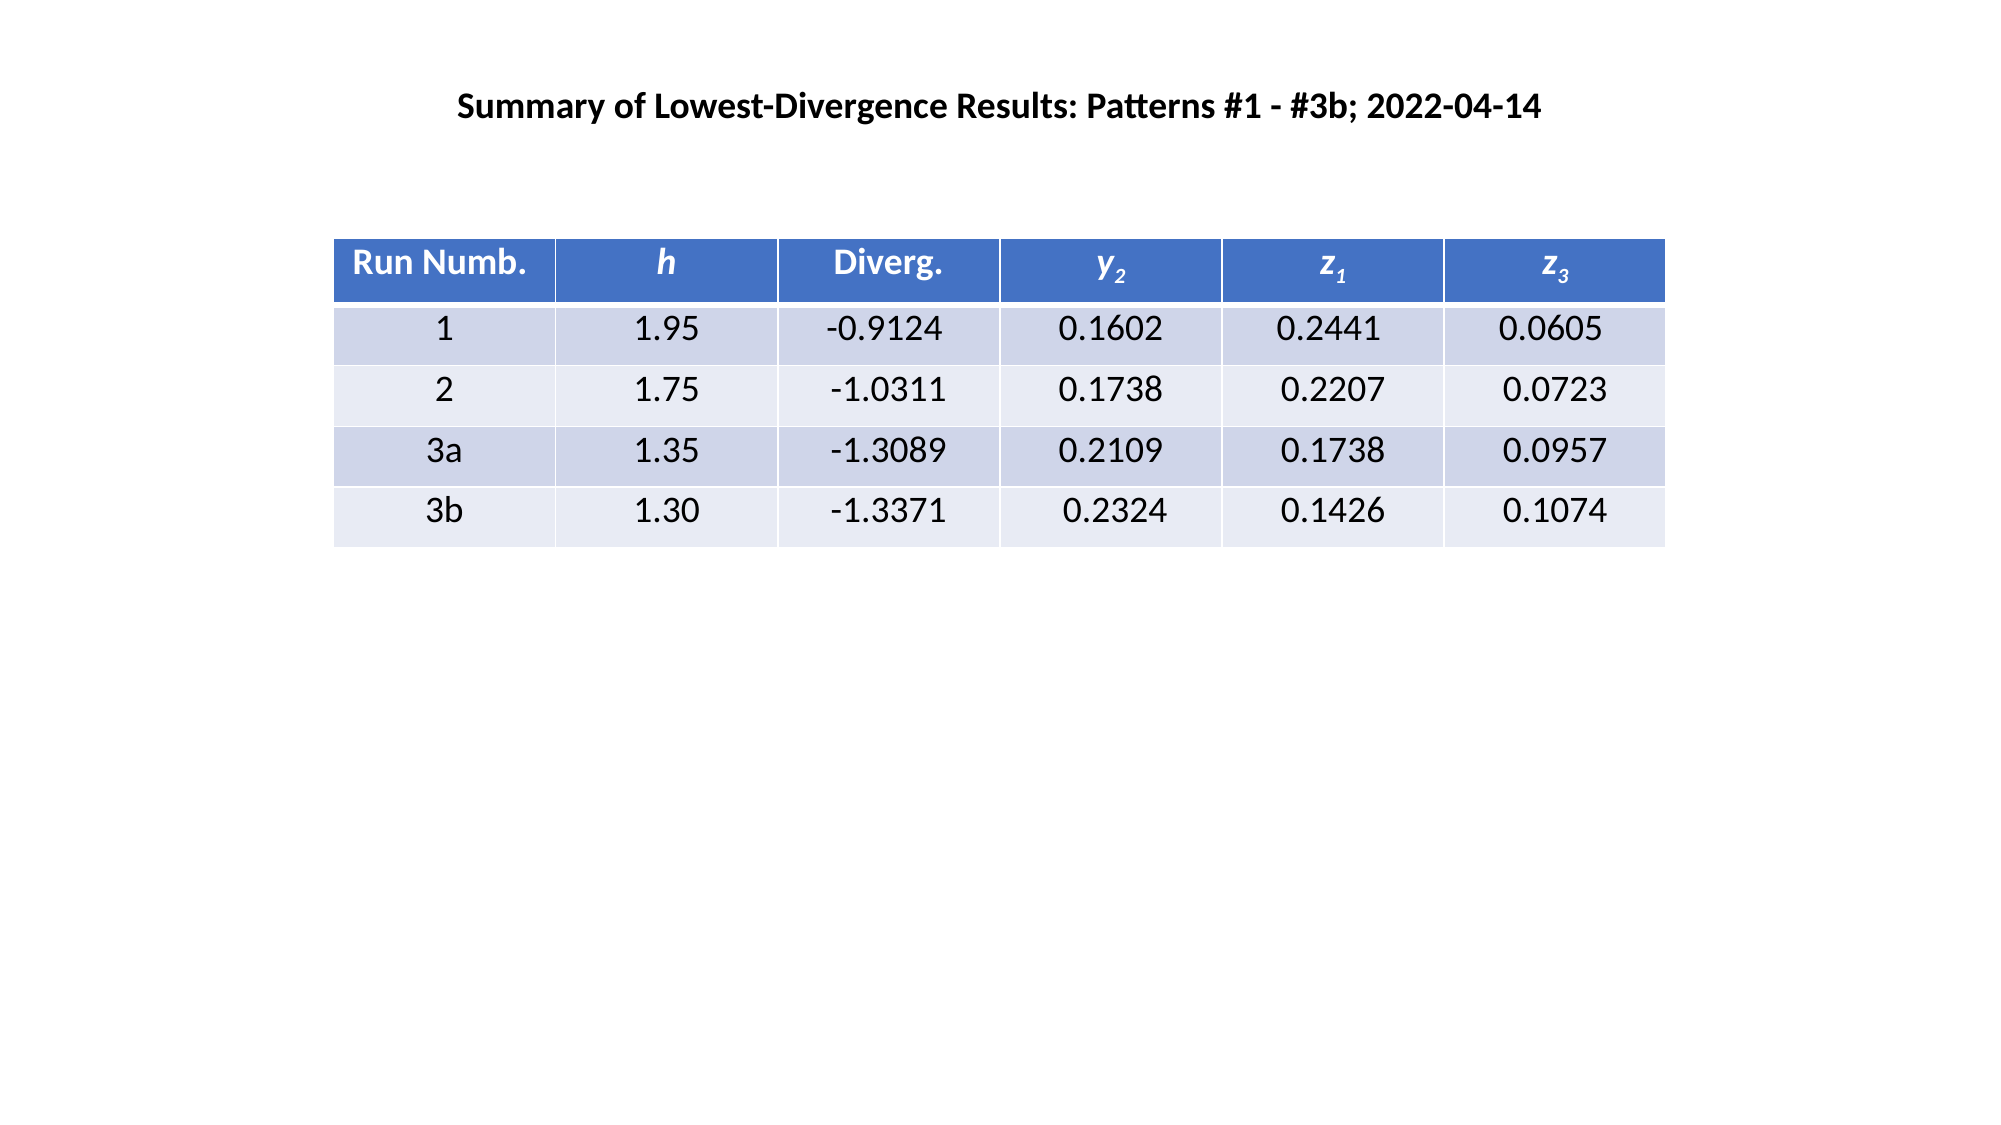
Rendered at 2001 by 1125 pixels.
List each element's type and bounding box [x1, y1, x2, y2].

table_cell [556, 427, 777, 486]
table_header [779, 239, 999, 302]
table_header [556, 239, 777, 302]
table_cell [779, 427, 999, 486]
table_header [1445, 239, 1665, 302]
table_cell [334, 308, 555, 365]
table_cell [779, 366, 999, 426]
table_cell [779, 308, 999, 365]
table_cell [556, 366, 777, 426]
table_cell [1223, 308, 1443, 365]
table_cell [1001, 427, 1221, 486]
table_cell [334, 427, 555, 486]
table_header [334, 239, 555, 302]
table_cell [1445, 427, 1665, 486]
table_cell [1223, 366, 1443, 426]
table_header [1001, 239, 1221, 302]
table_cell [1445, 488, 1665, 547]
table_cell [1223, 427, 1443, 486]
table_cell [779, 488, 999, 547]
table_cell [1001, 488, 1221, 547]
table_cell [1223, 488, 1443, 547]
table_cell [556, 308, 777, 365]
table_cell [1445, 308, 1665, 365]
table_cell [1445, 366, 1665, 426]
table_cell [1001, 366, 1221, 426]
table_header [1223, 239, 1443, 302]
text_box [442, 73, 1558, 134]
table_cell [334, 488, 555, 547]
table_cell [556, 488, 777, 547]
table_cell [334, 366, 555, 426]
table_cell [1001, 308, 1221, 365]
